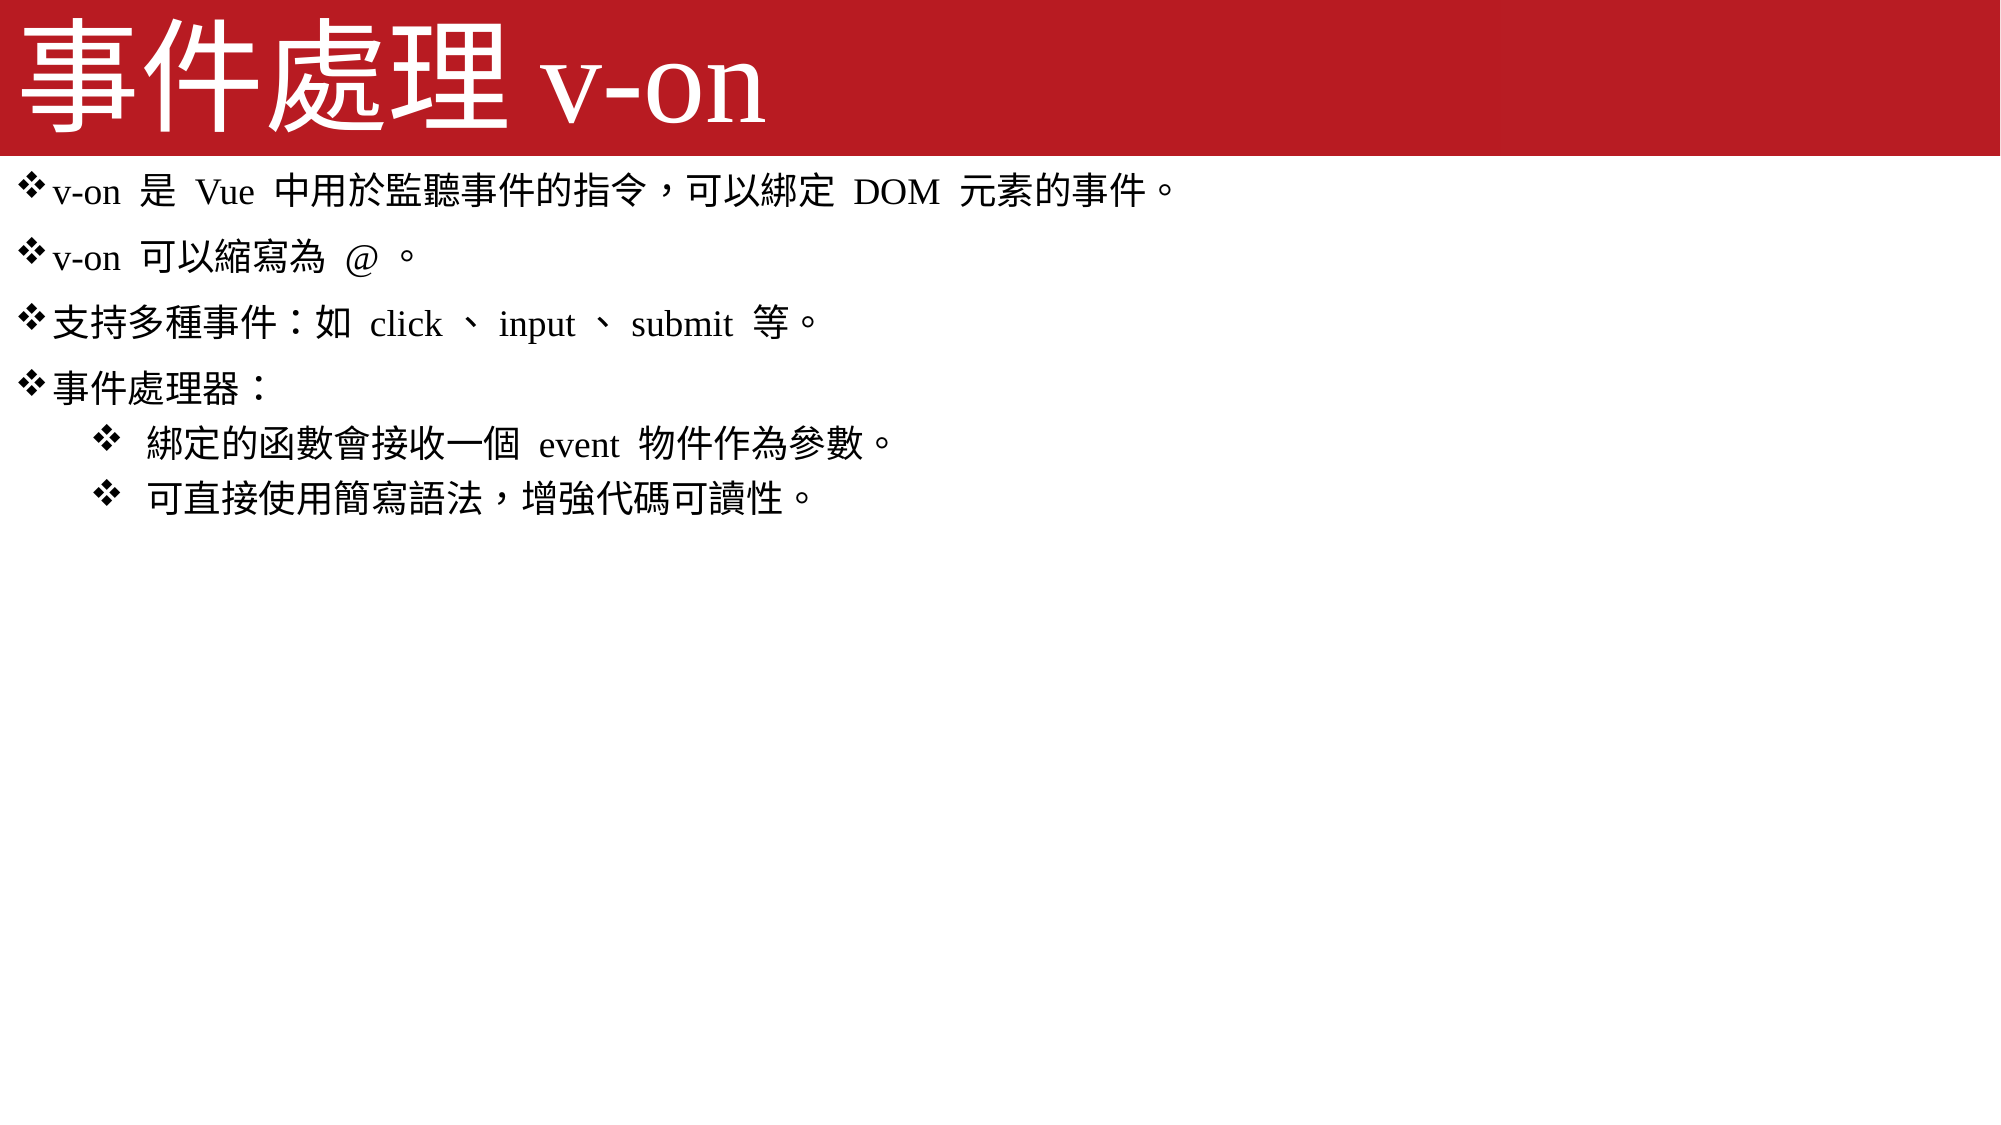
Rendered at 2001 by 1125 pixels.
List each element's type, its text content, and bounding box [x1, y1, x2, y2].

list v-on 是 Vue 中用於監聽事件的指令，可以綁定 DOM 元素的事件。 v-on 可以縮寫為 @。 支持多種事件：如 click、input、submit 等。 事件處理器： 綁定的函數會接收一個 event 物件作為參數。 可直接使用簡寫語法，增強代碼可讀性。 [0, 159, 1988, 987]
title 事件處理v-on [1, 0, 1727, 156]
